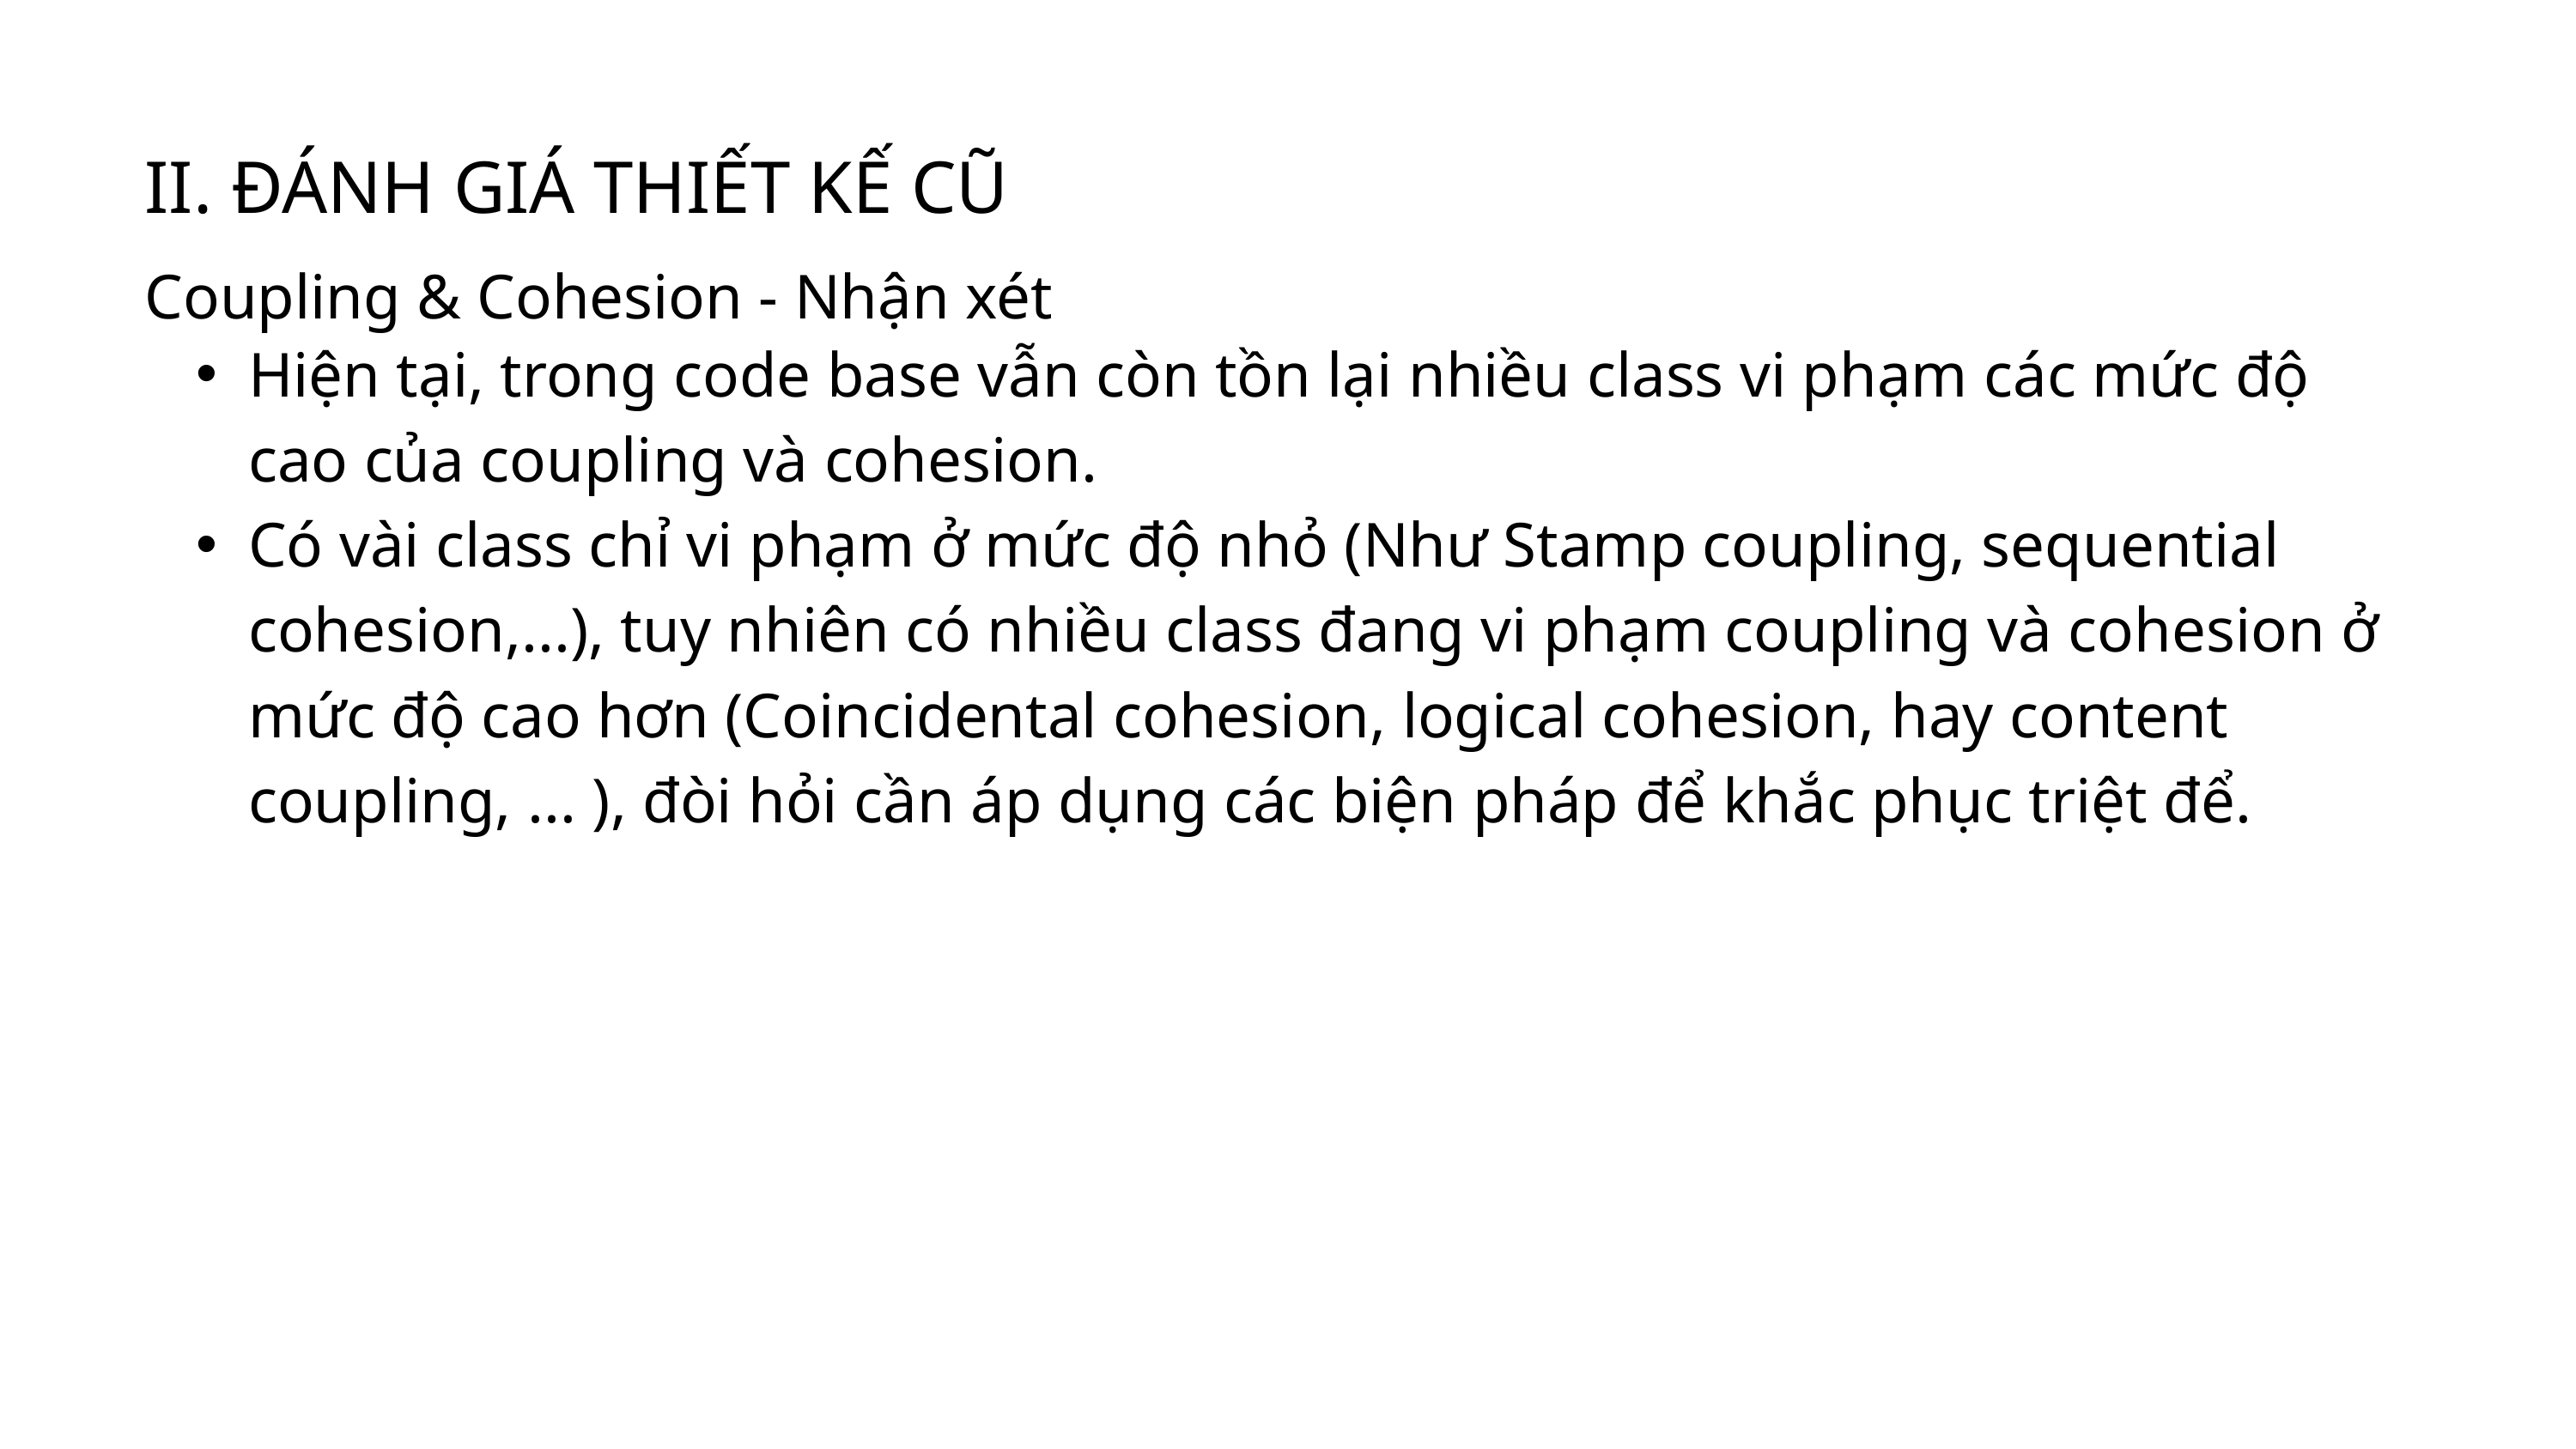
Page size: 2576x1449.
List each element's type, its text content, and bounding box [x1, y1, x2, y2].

text_box II. ĐÁNH GIÁ THIẾT KẾ CŨ [144, 159, 1739, 228]
text_box Hiện tại, trong code base vẫn còn tồn lại nhiều class vi phạm các mức độ cao của coupling và cohesion. Có vài class chỉ vi phạm ở mức độ nhỏ (Như Stamp coupling, sequential cohesion,...), tuy nhiên có nhiều class đang vi phạm coupling và cohesion ở mức độ cao hơn (Coincidental cohesion, logical cohesion, hay content coupling, ... ), đòi hỏi cần áp dụng các biện pháp để khắc phục triệt để. [144, 324, 2390, 835]
text_box Coupling & Cohesion - Nhận xét [144, 246, 2390, 324]
